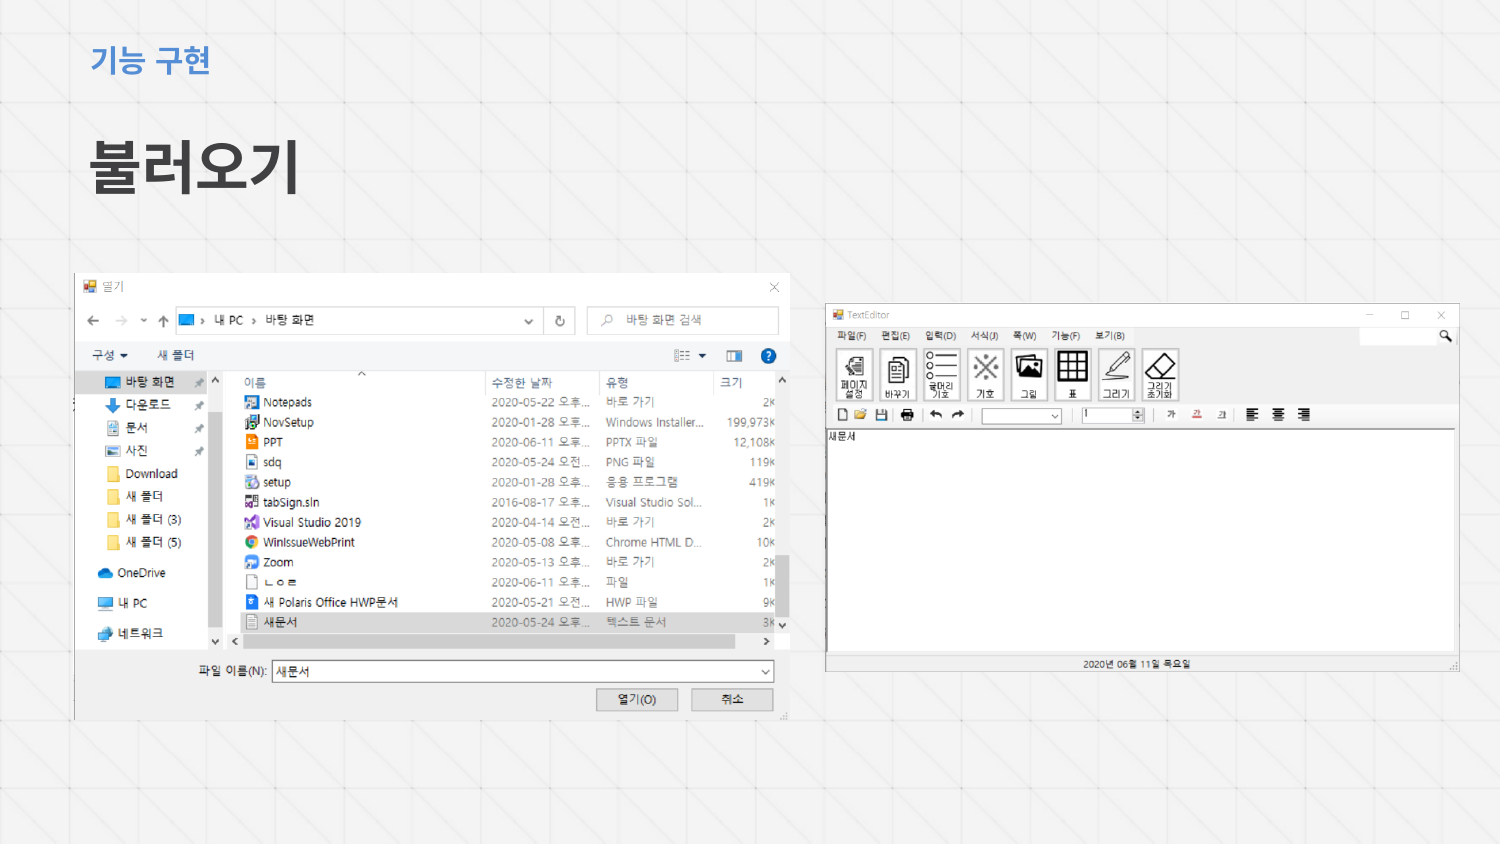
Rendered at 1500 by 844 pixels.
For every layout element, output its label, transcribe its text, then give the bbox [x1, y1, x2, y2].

picture [0, 0, 1500, 844]
title 기능 구현 [75, 33, 1007, 86]
text_box 불러오기 [73, 102, 1424, 230]
